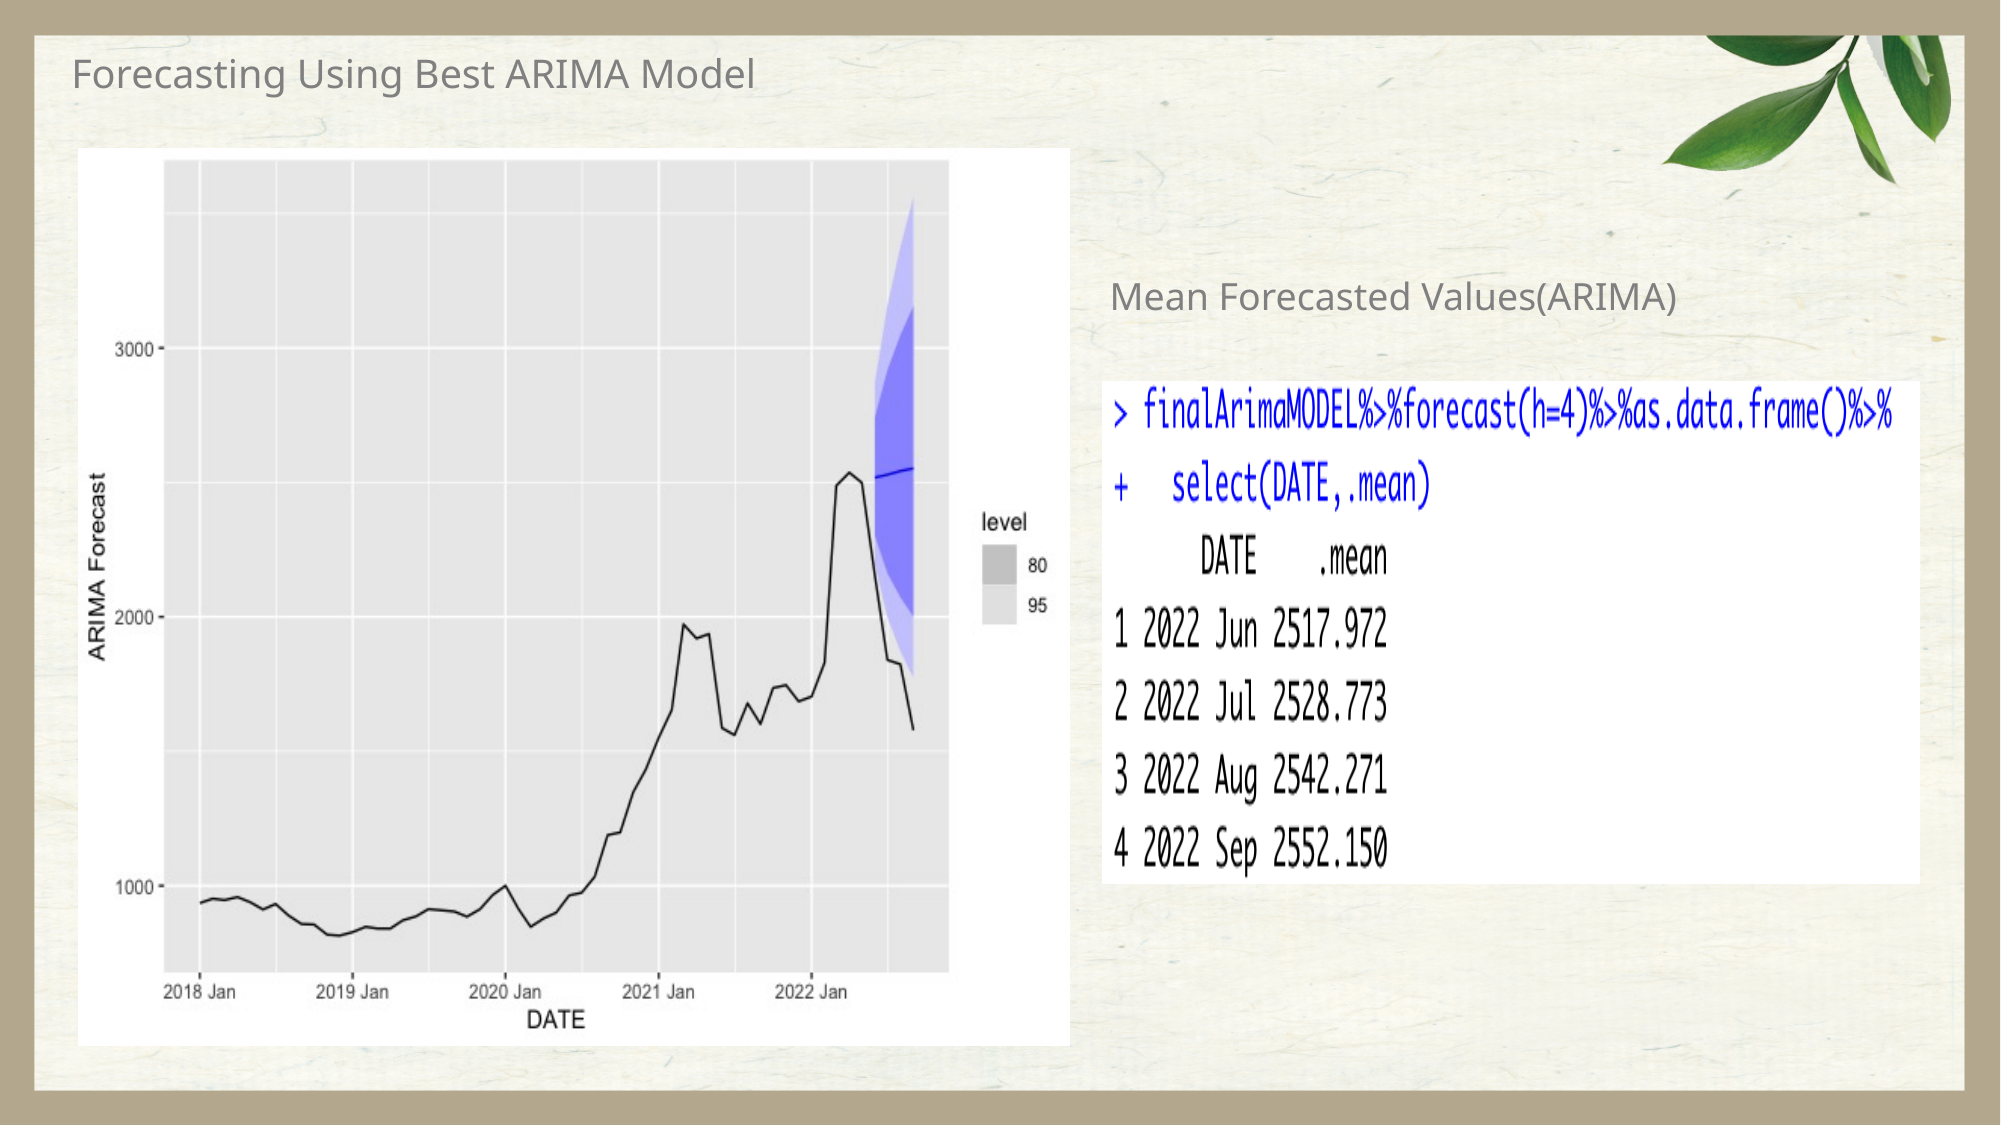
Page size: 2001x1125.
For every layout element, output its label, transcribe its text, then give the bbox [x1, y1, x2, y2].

text_box Forecasting Using Best ARIMA Model [56, 41, 984, 134]
text_box Mean Forecasted Values(ARIMA) [1094, 265, 1845, 326]
picture [0, 0, 2001, 1125]
